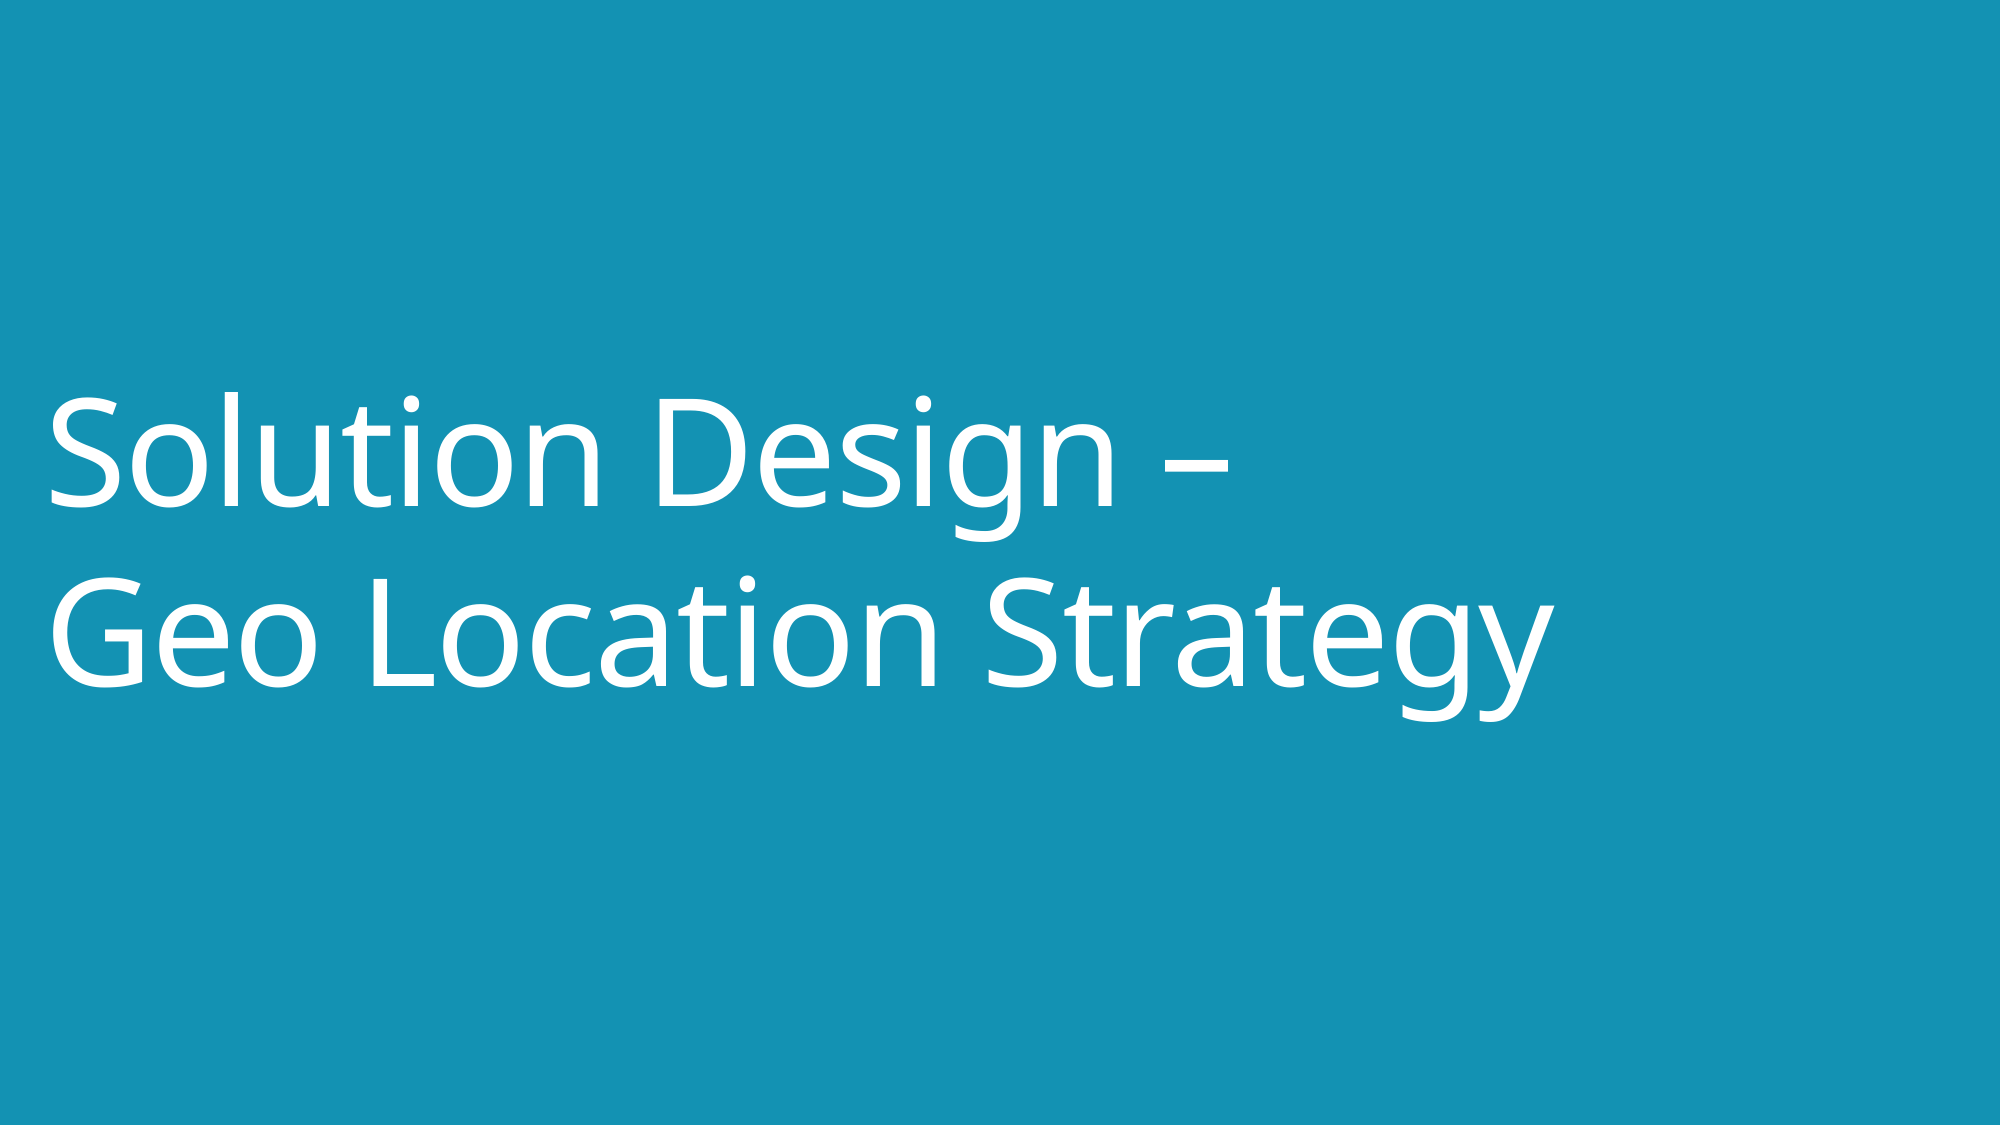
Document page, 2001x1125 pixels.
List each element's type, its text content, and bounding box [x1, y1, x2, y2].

title Solution Design – Geo Location Strategy [44, 341, 1956, 918]
